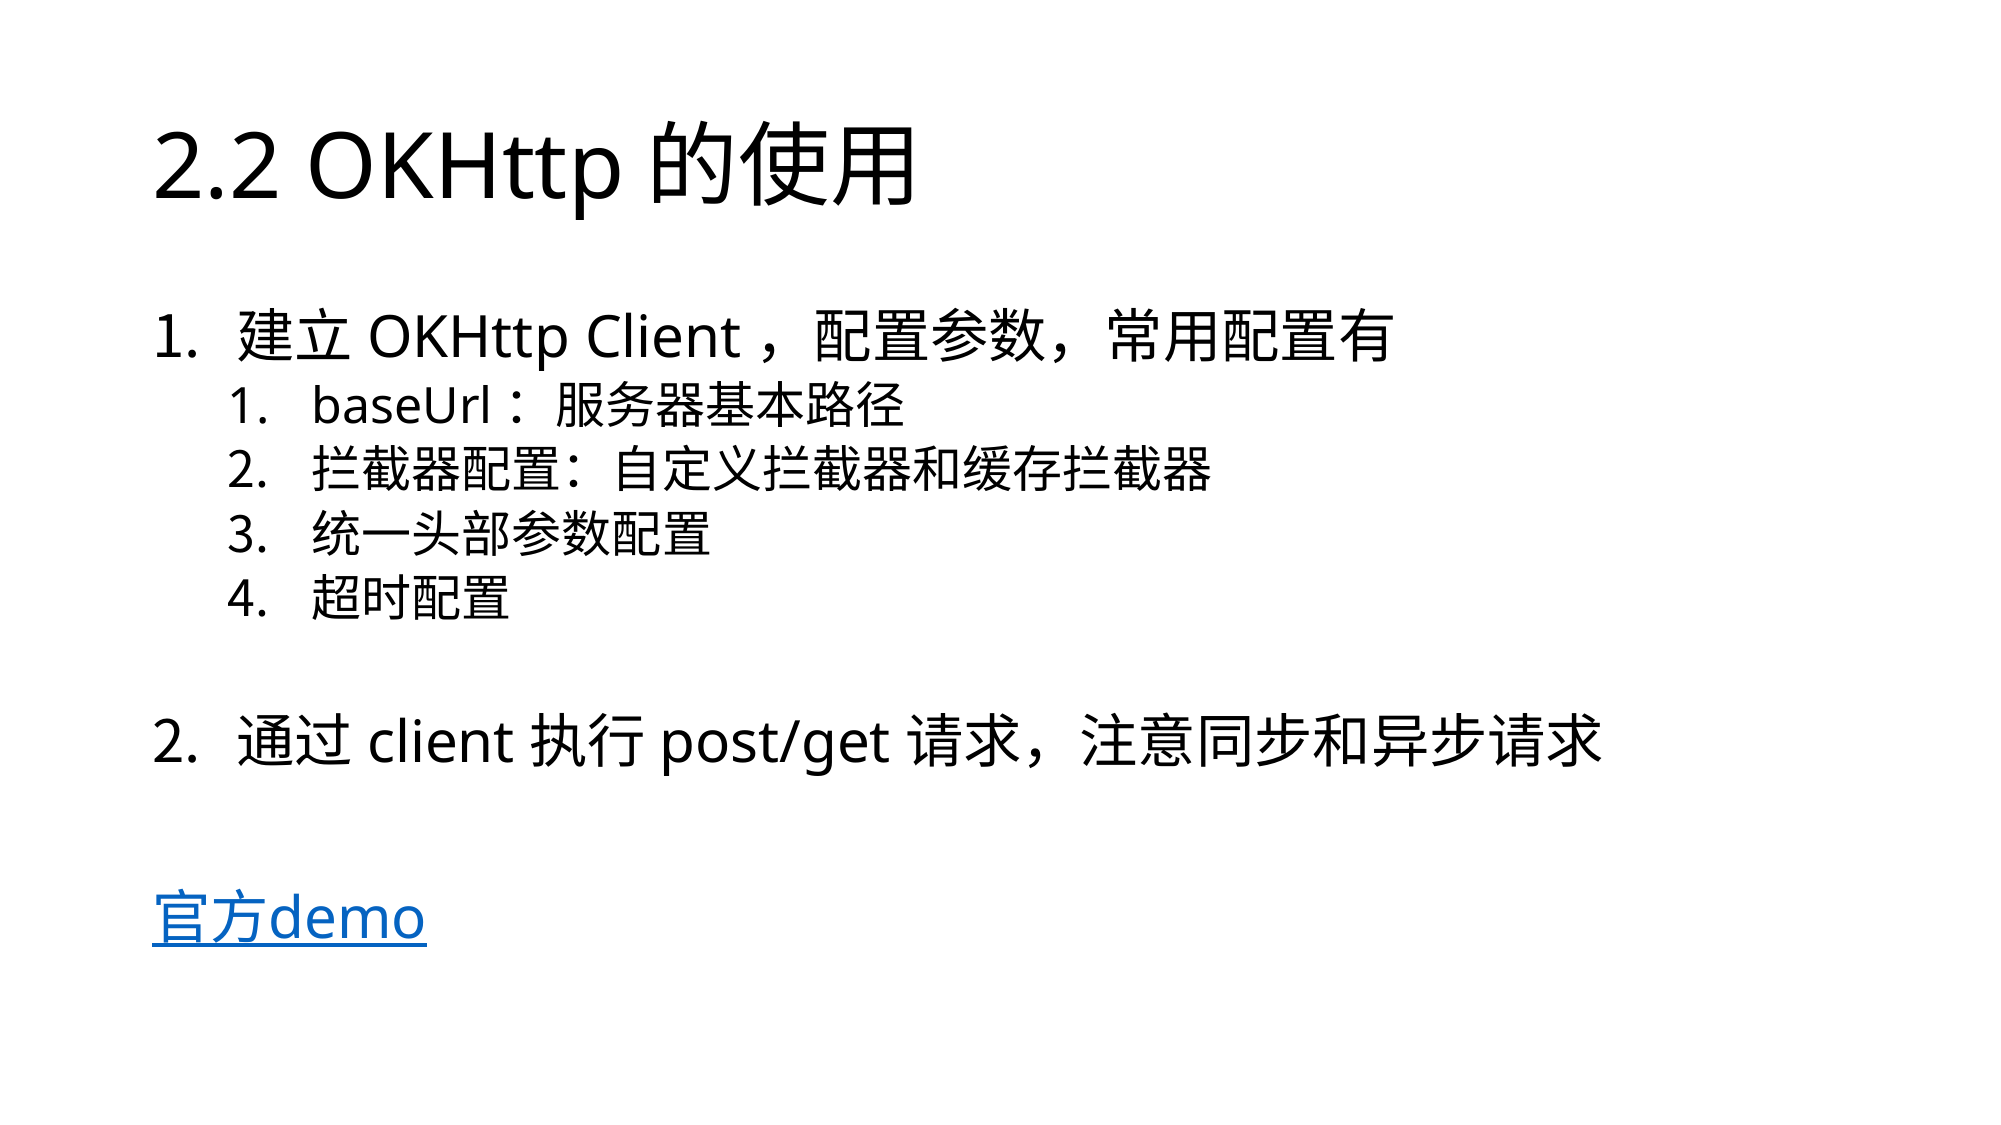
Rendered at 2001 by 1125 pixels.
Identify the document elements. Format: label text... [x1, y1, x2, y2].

title 2.2 OKHttp的使用 [137, 59, 1863, 278]
list 建立OKHttp Client，配置参数，常用配置有 baseUrl：服务器基本路径 拦截器配置：自定义拦截器和缓存拦截器 统一头部参数配置 超时配置 通过client执行post/get请求，注意同步和异步请求 官方demo [137, 299, 1863, 1014]
